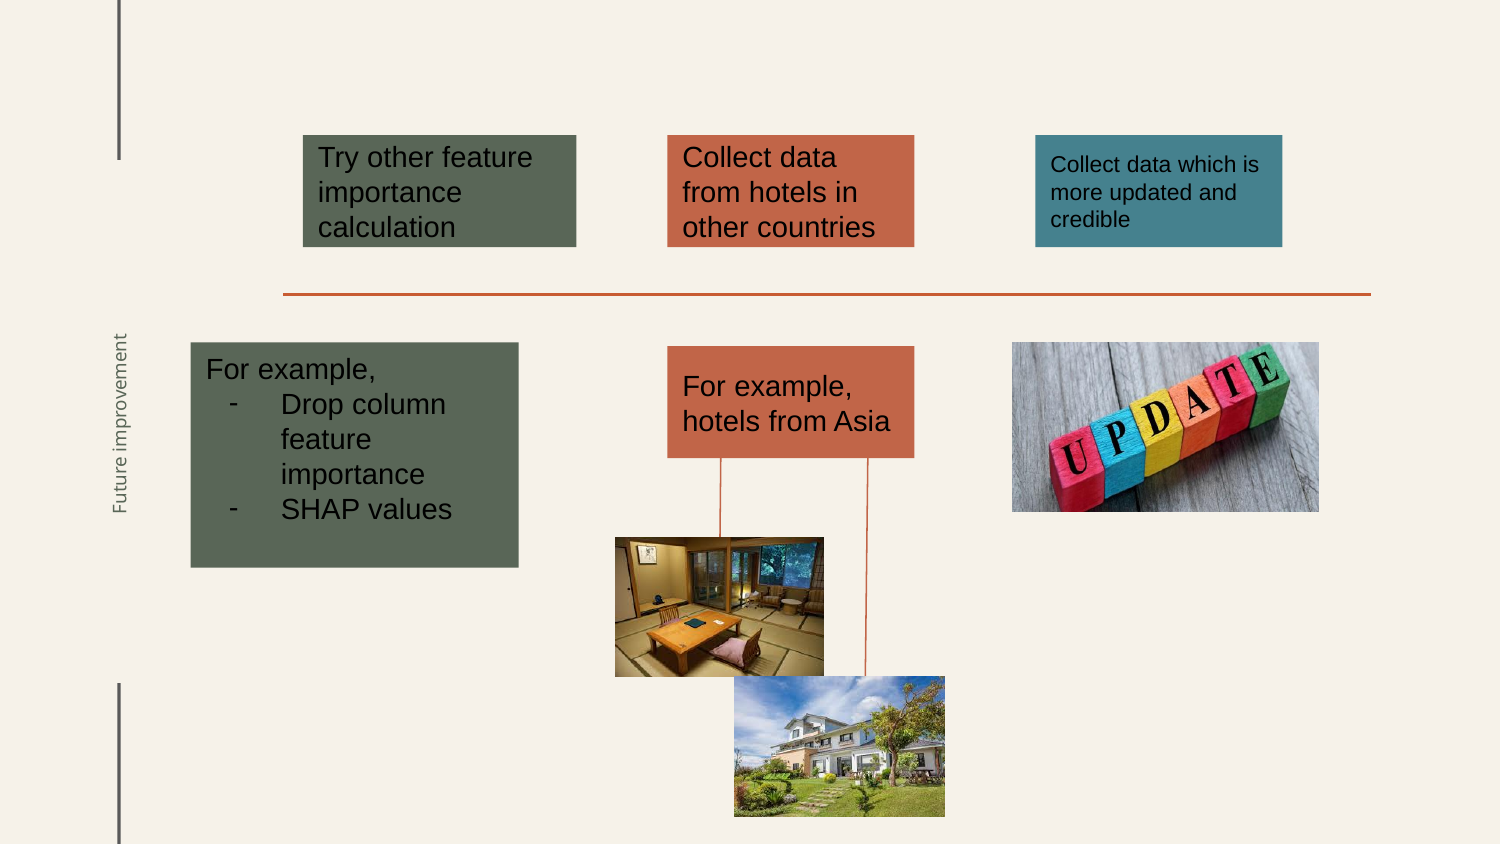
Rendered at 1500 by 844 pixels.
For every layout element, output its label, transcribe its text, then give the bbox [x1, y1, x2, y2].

text_box For example, Drop column feature importance SHAP values [190, 342, 519, 568]
text_box Collect data from hotels in other countries [667, 135, 915, 248]
text_box Try other feature importance calculation [302, 135, 577, 248]
text_box For example, hotels from Asia [667, 346, 915, 459]
picture [615, 536, 945, 817]
text_box Collect data which is more updated and credible [1035, 135, 1283, 248]
title Future improvement [92, 117, 146, 725]
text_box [865, 457, 869, 675]
picture [1012, 342, 1319, 512]
